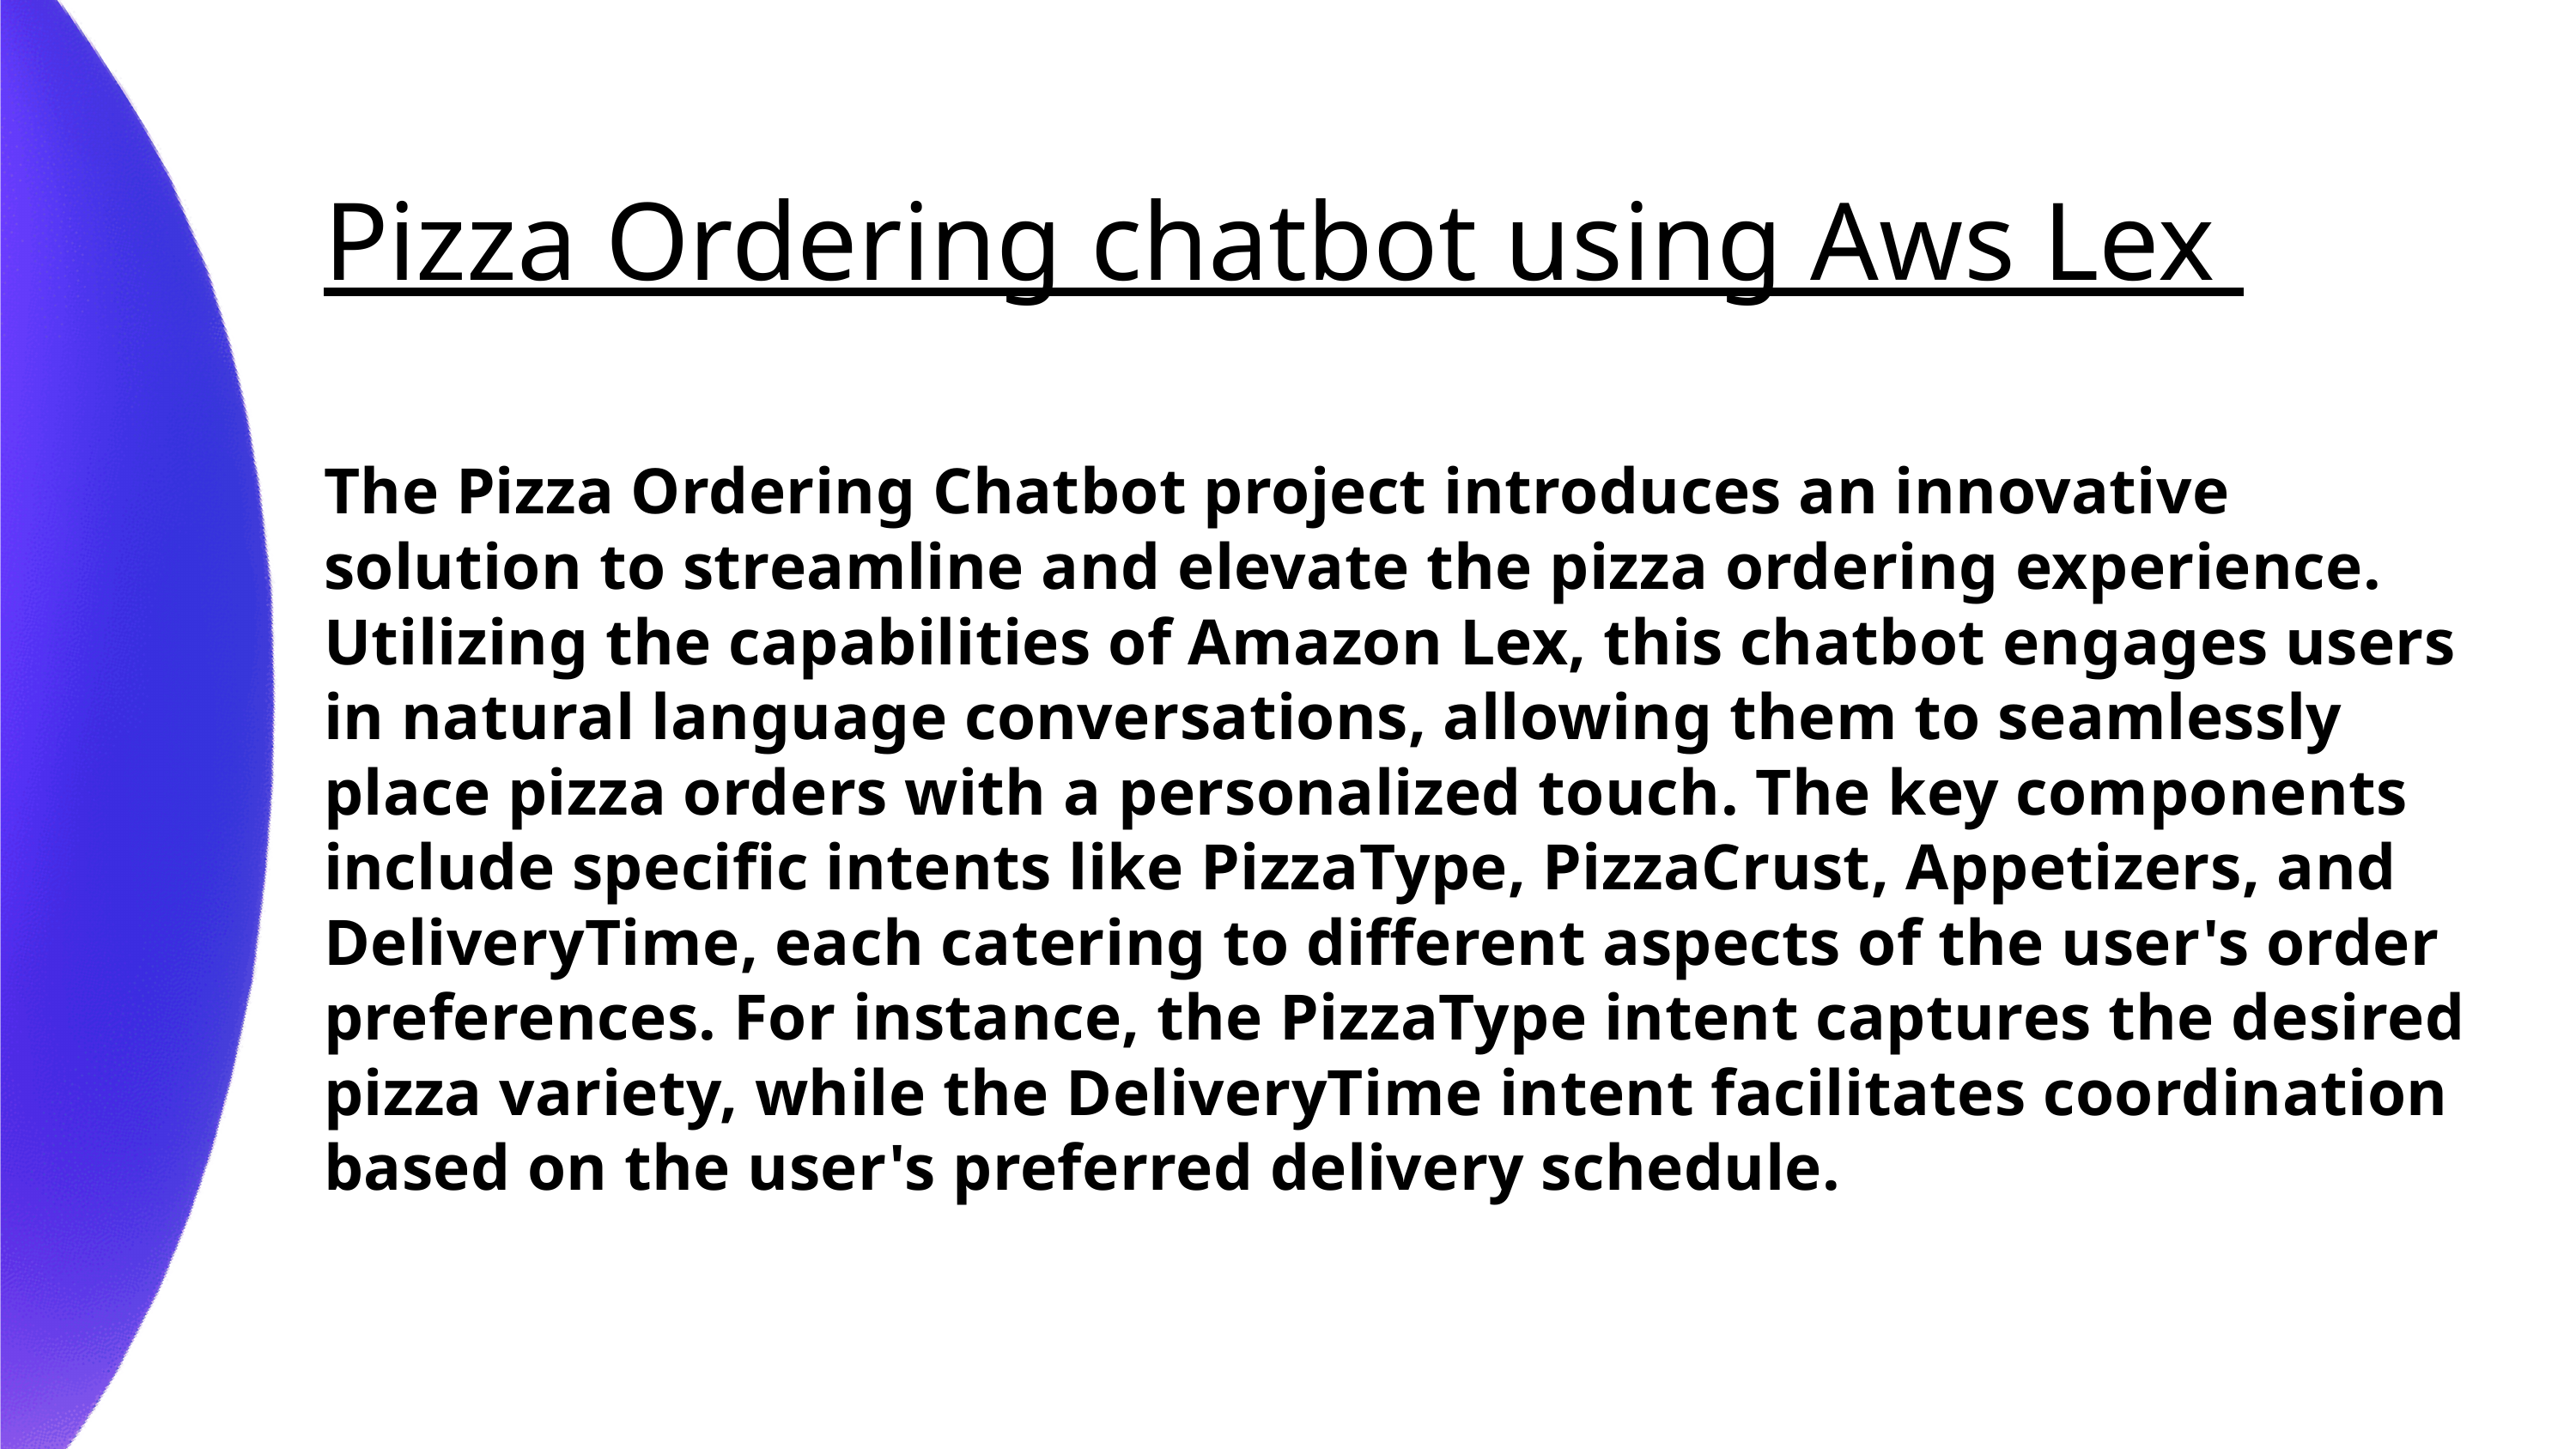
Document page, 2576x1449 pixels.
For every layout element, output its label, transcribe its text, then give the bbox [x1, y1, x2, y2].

picture [0, 0, 765, 1449]
text_box Pizza Ordering chatbot using Aws Lex The Pizza Ordering Chatbot project introduces an innovative solution to streamline and elevate the pizza ordering experience. Utilizing the capabilities of Amazon Lex, this chatbot engages users in natural language conversations, allowing them to seamlessly place pizza orders with a personalized touch. The key components include specific intents like PizzaType, PizzaCrust, Appetizers, and DeliveryTime, each catering to different aspects of the user's order preferences. For instance, the PizzaType intent captures the desired pizza variety, while the DeliveryTime intent facilitates coordination based on the user's preferred delivery schedule. [311, 37, 2512, 1285]
